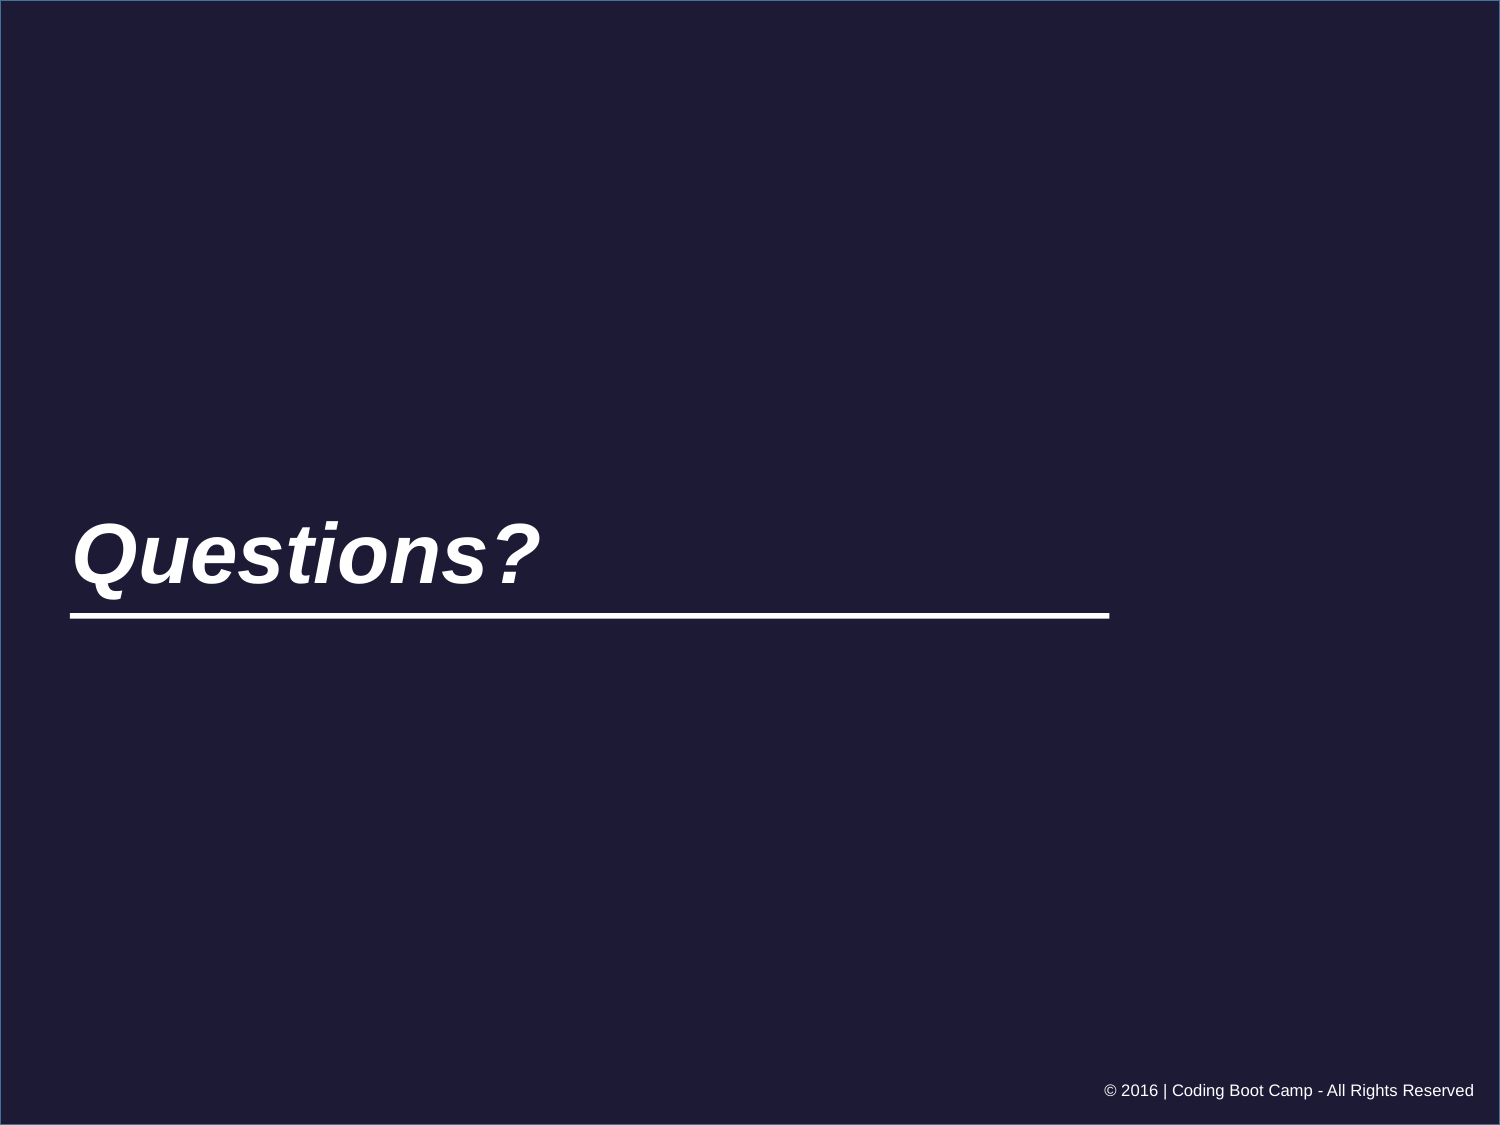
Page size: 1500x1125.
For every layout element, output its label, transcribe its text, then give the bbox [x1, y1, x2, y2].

title Questions? [63, 483, 1415, 628]
